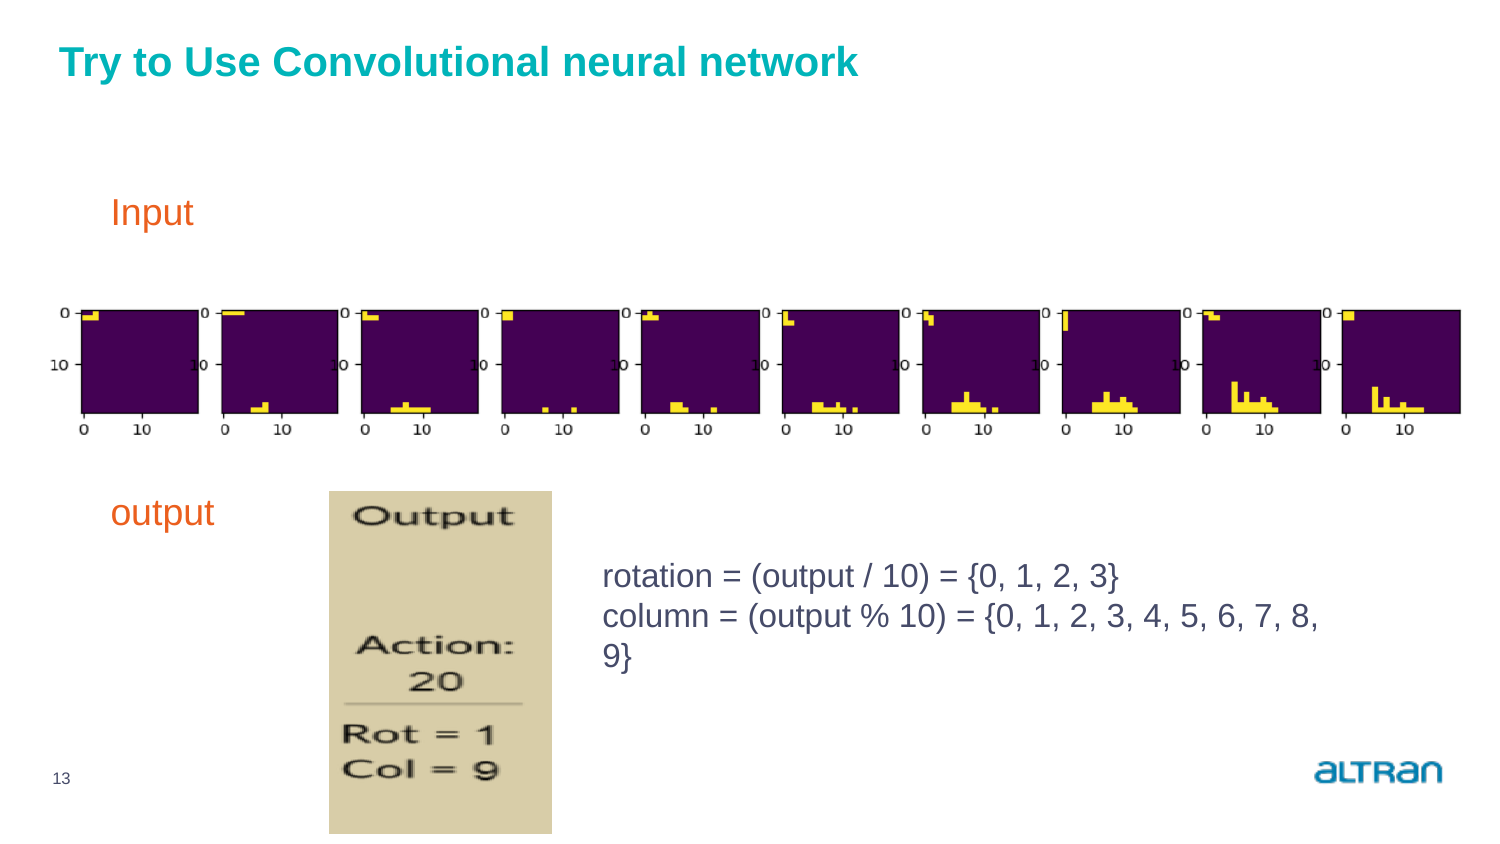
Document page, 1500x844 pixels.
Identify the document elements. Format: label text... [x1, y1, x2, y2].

picture [0, 174, 1490, 476]
picture [1310, 757, 1447, 788]
picture [329, 491, 552, 834]
title Try to Use Convolutional neural network [58, 40, 1442, 113]
text_box rotation = (output / 10) = {0, 1, 2, 3} column = (output % 10) = {0, 1, 2, 3, 4, 5, 6, 7, 8, 9} [587, 546, 1338, 682]
text_box output [95, 485, 532, 541]
slide_number 13 [0, 746, 71, 788]
